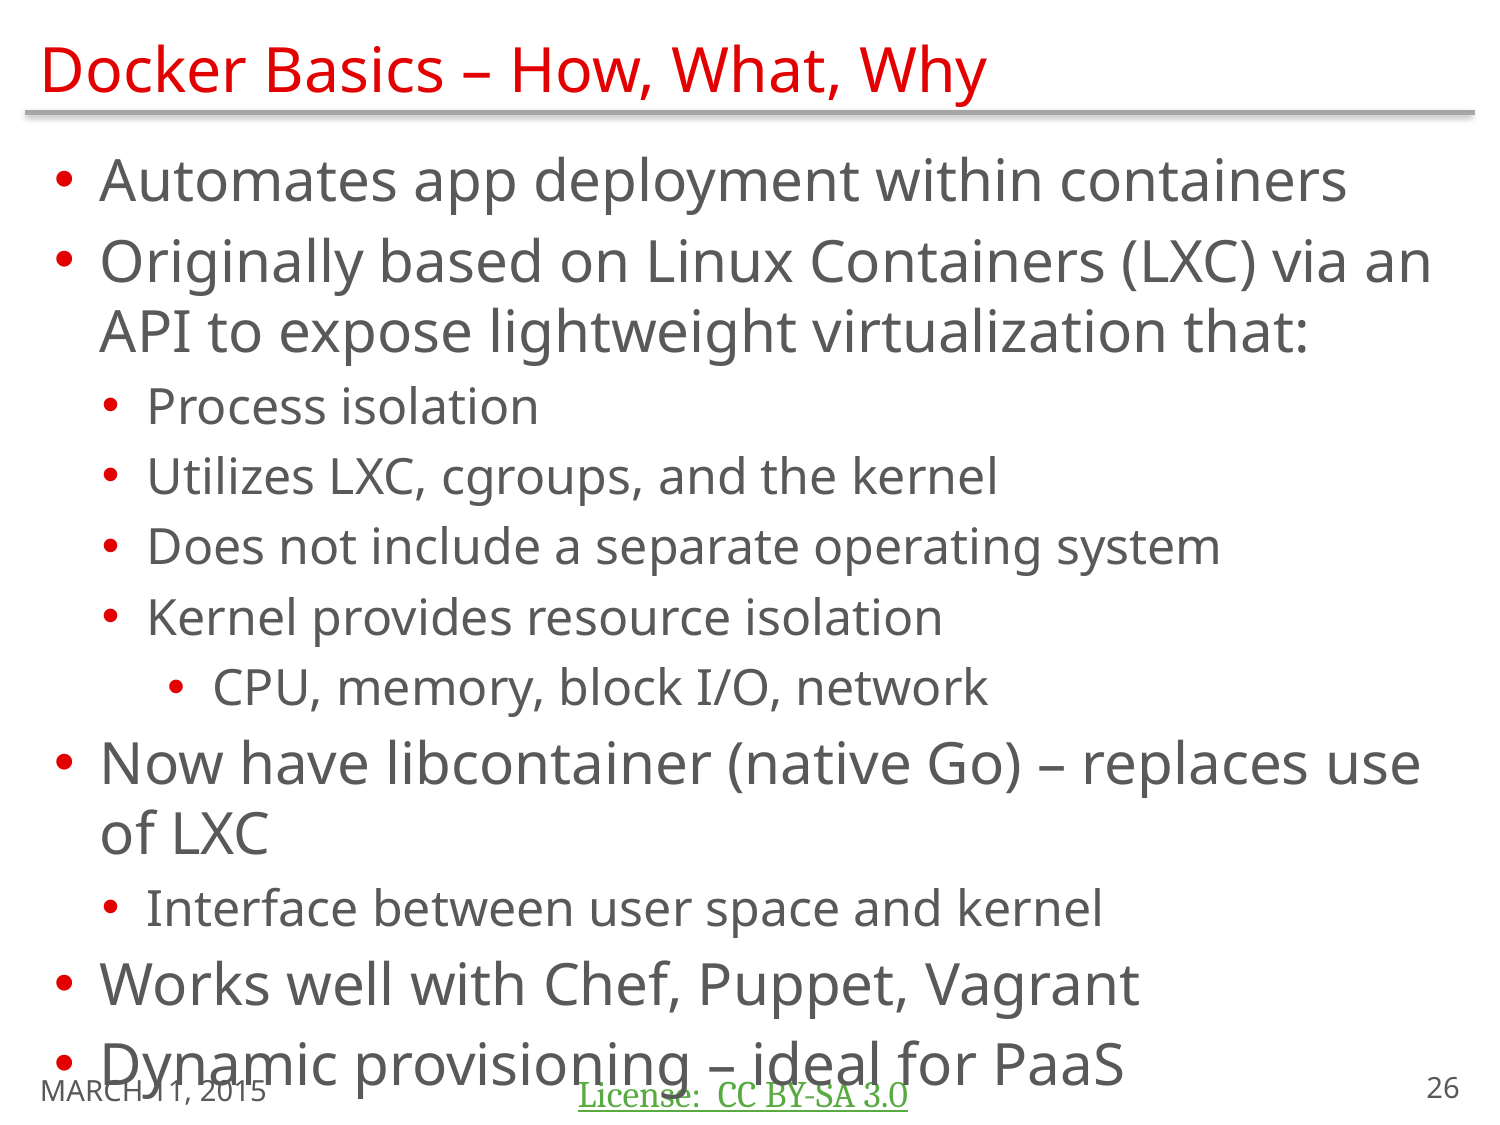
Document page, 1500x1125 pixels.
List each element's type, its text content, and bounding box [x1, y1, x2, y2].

title Docker Basics – How, What, Why [24, 22, 1475, 113]
slide_number 25 [1301, 1065, 1475, 1114]
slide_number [24, 1065, 441, 1114]
list Automates app deployment within containers Originally based on Linux Containers (LXC) via an API to expose lightweight virtualization that: Process isolation Utilizes LXC, cgroups, and the kernel Does not include a separate operating system Kernel provides resource isolation CPU, memory, block I/O, network Now have libcontainer (native Go) – replaces use of LXC Interface between user space and kernel Works well with Chef, Puppet, Vagrant Dynamic provisioning – ideal for PaaS [24, 136, 1475, 1055]
